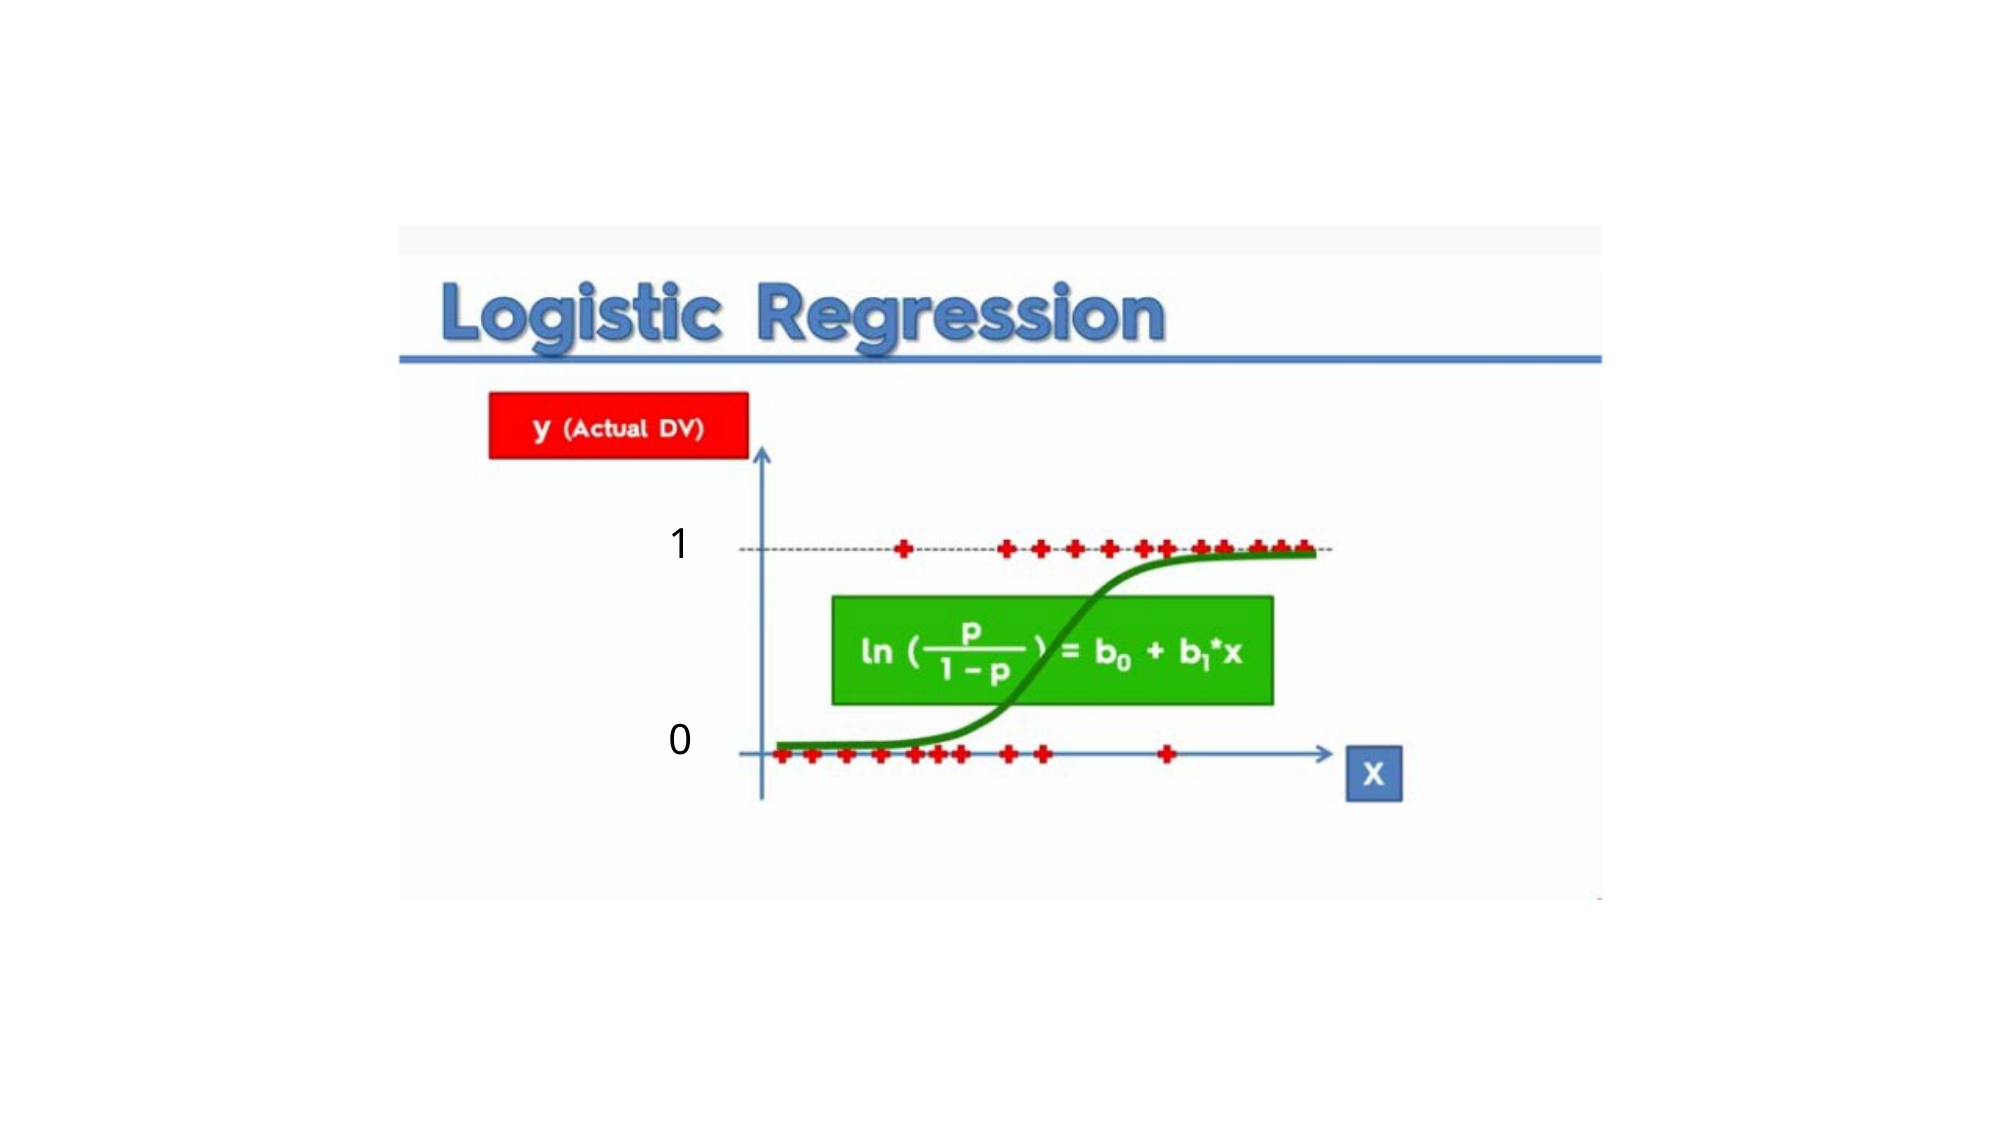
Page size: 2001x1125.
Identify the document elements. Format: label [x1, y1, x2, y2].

picture [397, 224, 1603, 901]
